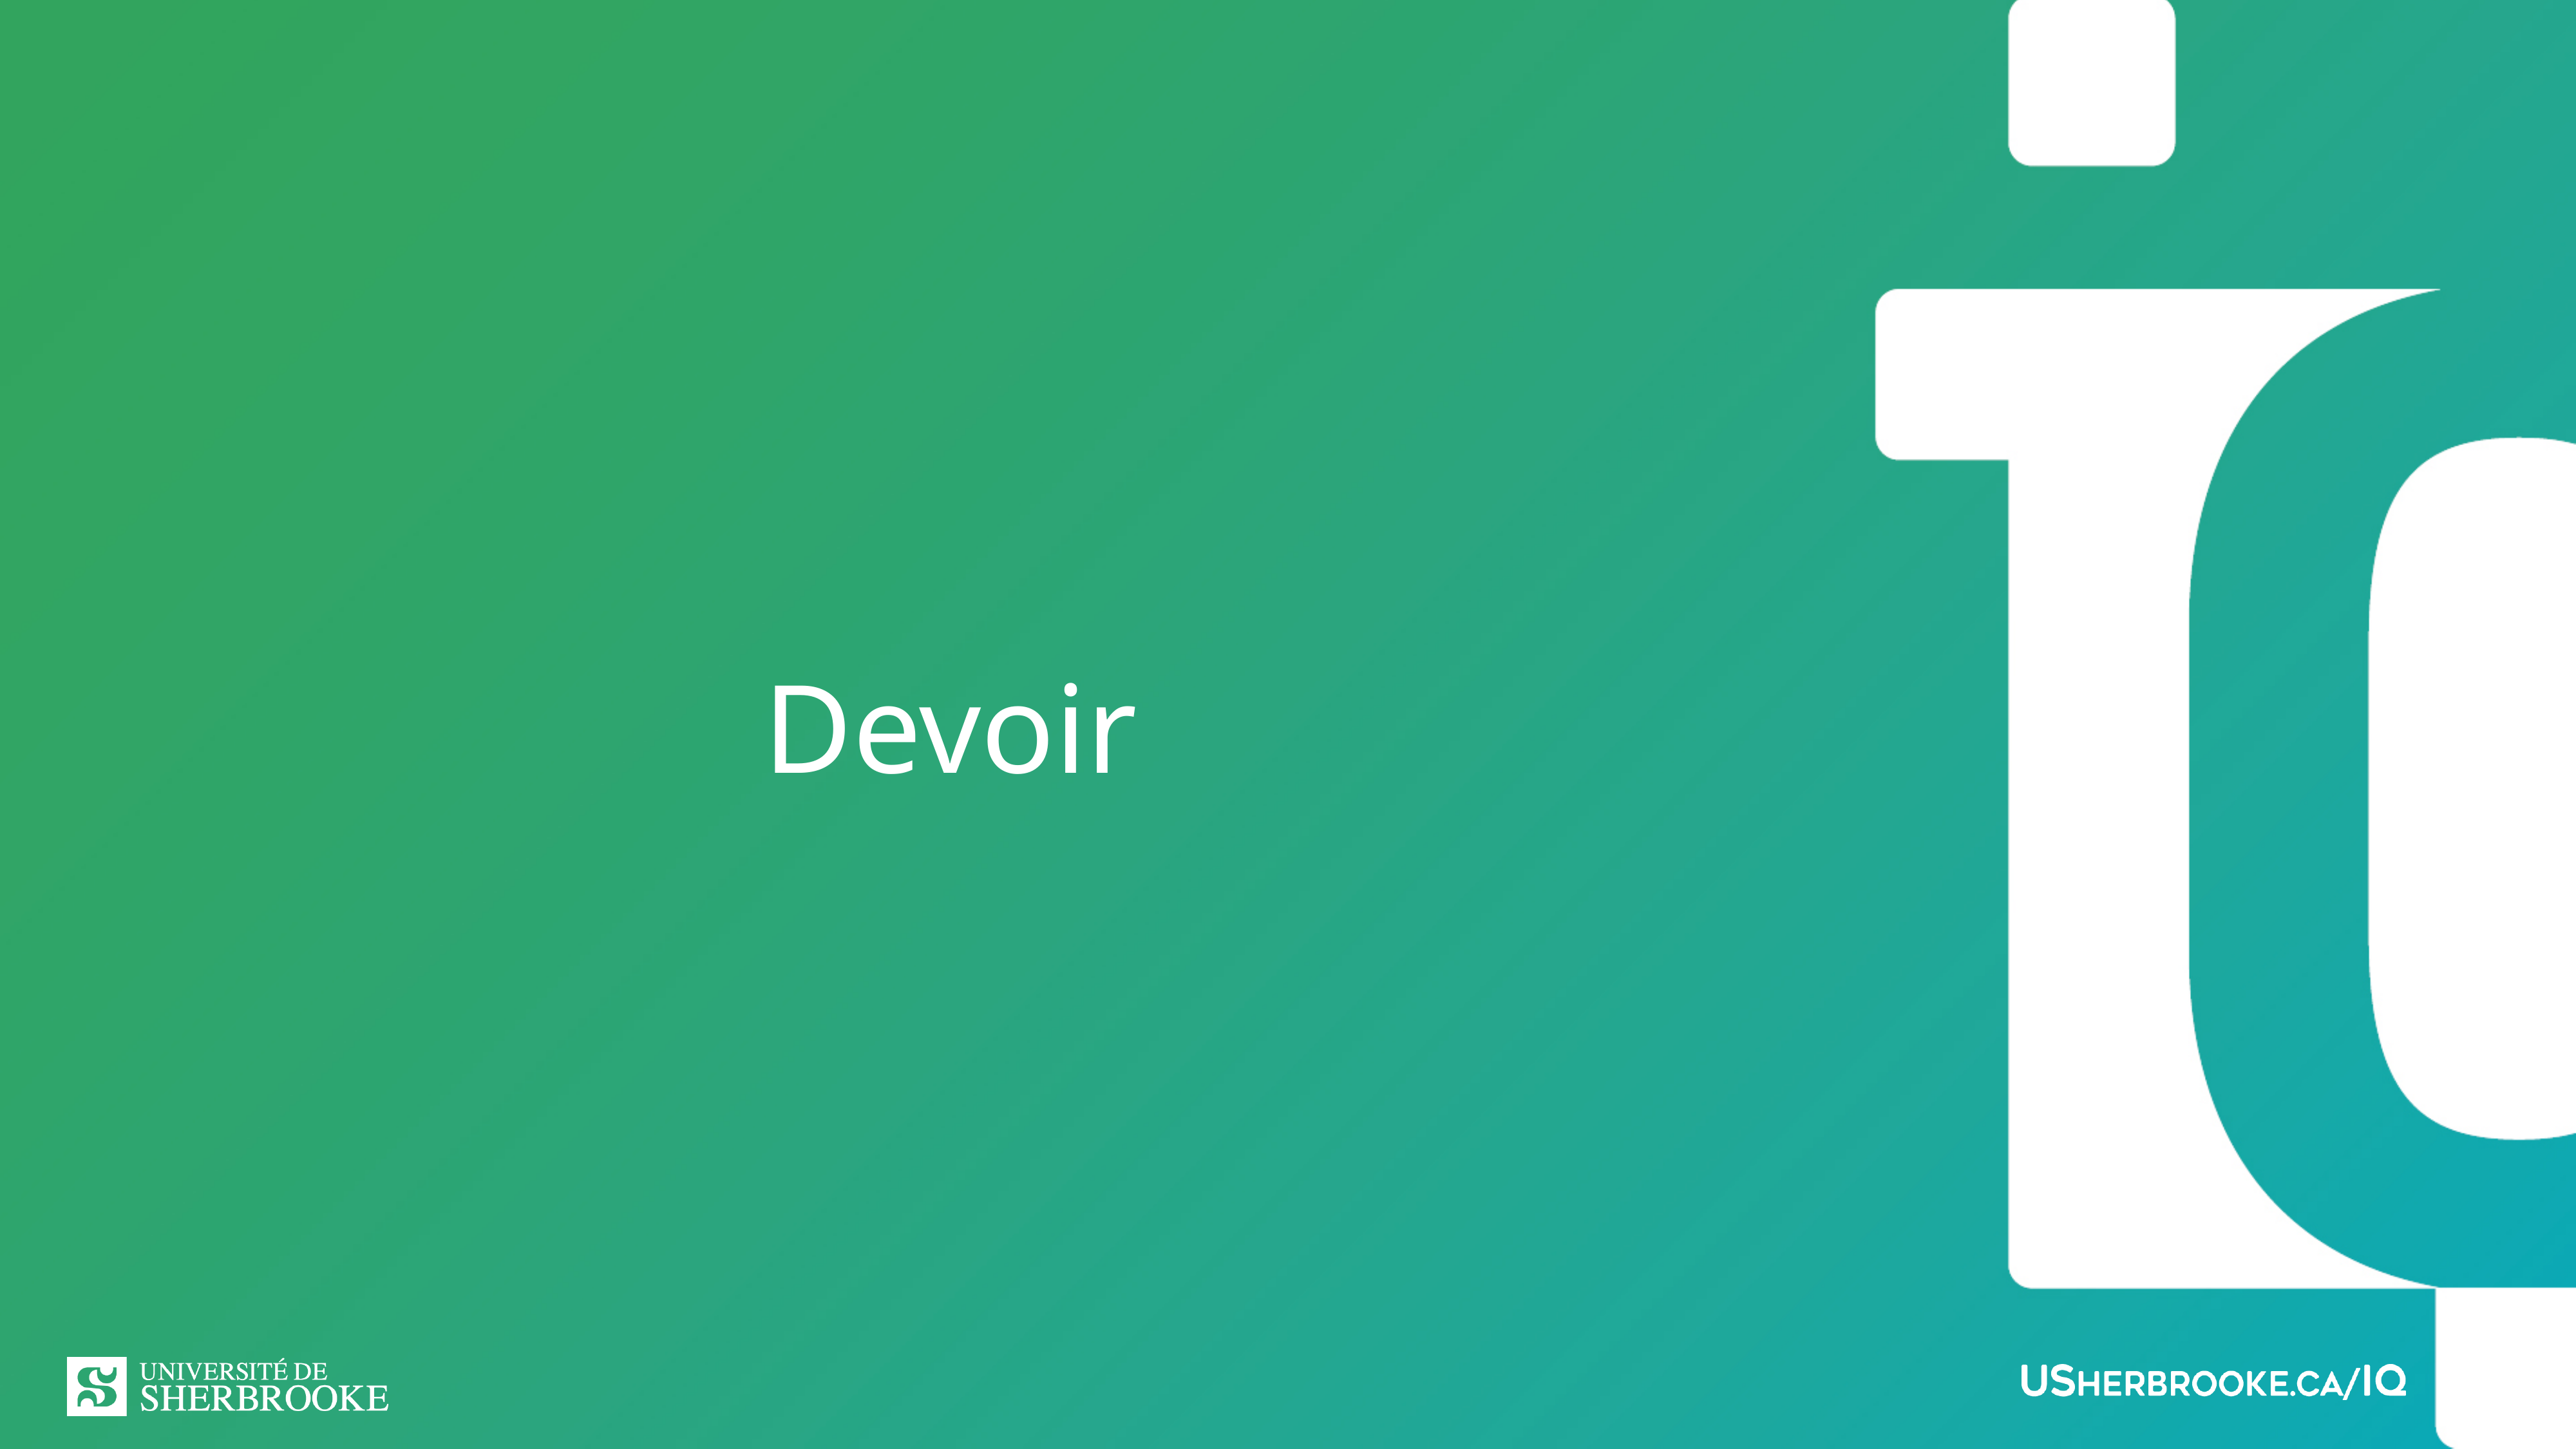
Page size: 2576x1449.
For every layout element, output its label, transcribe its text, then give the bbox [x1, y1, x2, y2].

text_box Devoir [198, 645, 1703, 804]
picture [0, 0, 2576, 1449]
